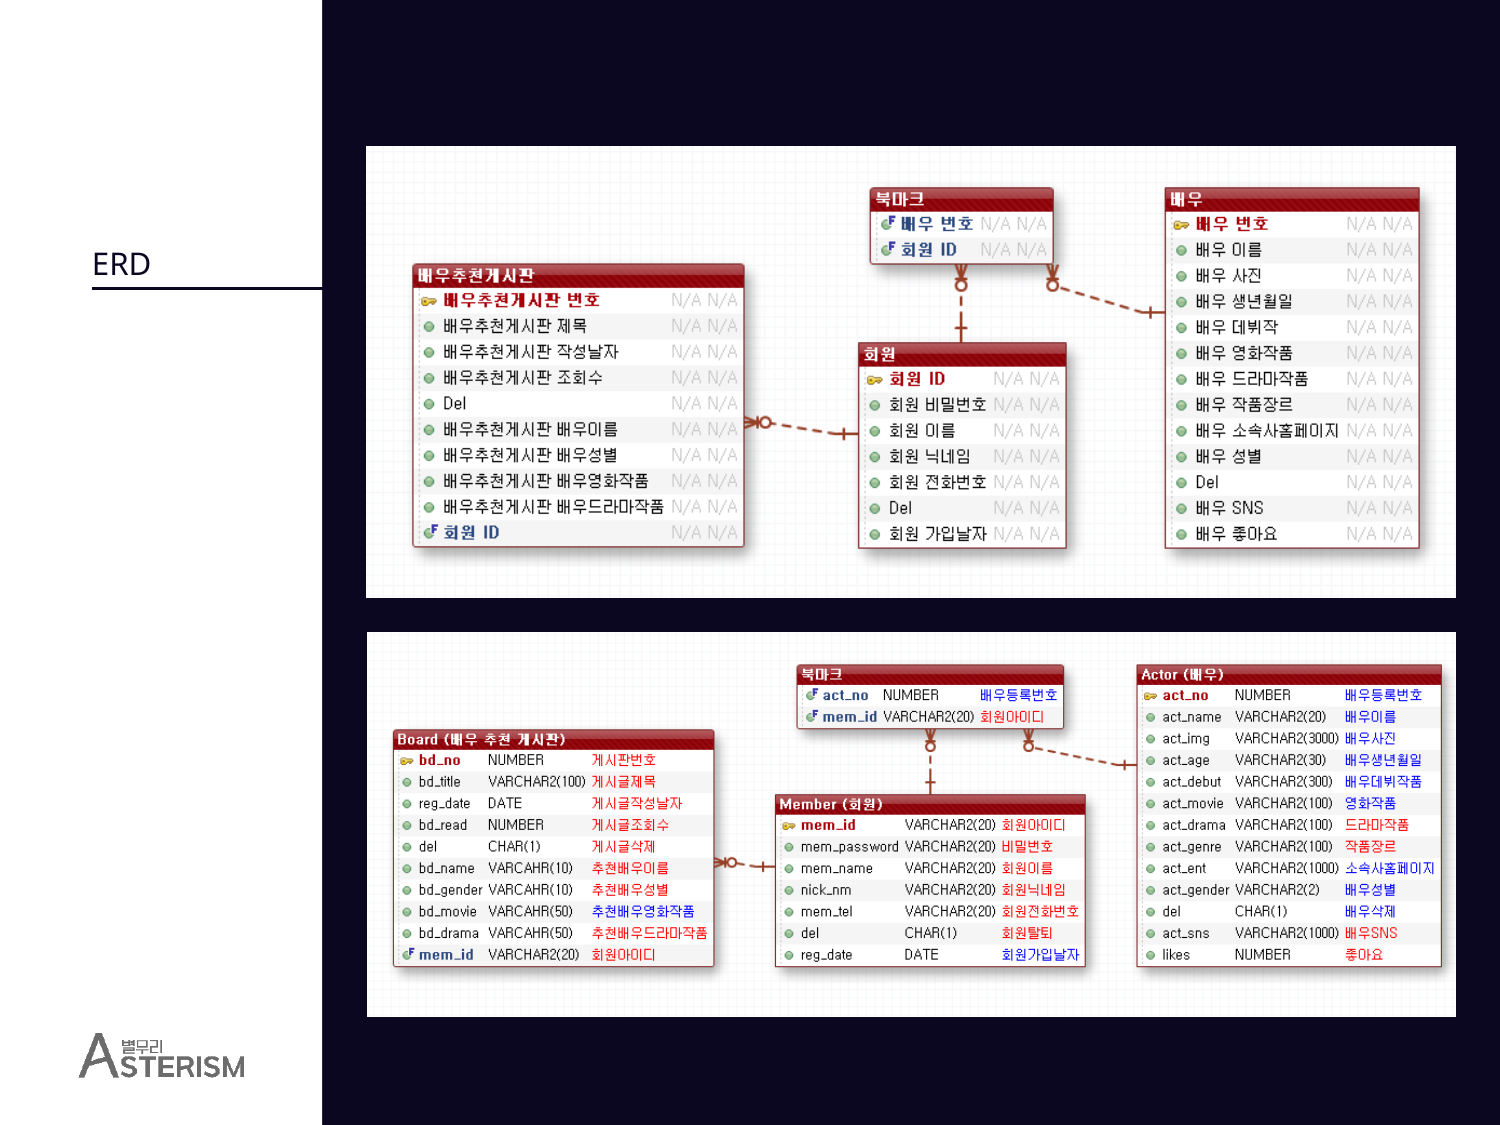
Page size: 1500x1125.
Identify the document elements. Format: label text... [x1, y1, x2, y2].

picture [76, 1025, 246, 1093]
picture [367, 632, 1456, 1017]
text_box ERD [77, 236, 249, 289]
picture [366, 146, 1456, 598]
text_box [0, 0, 323, 1125]
